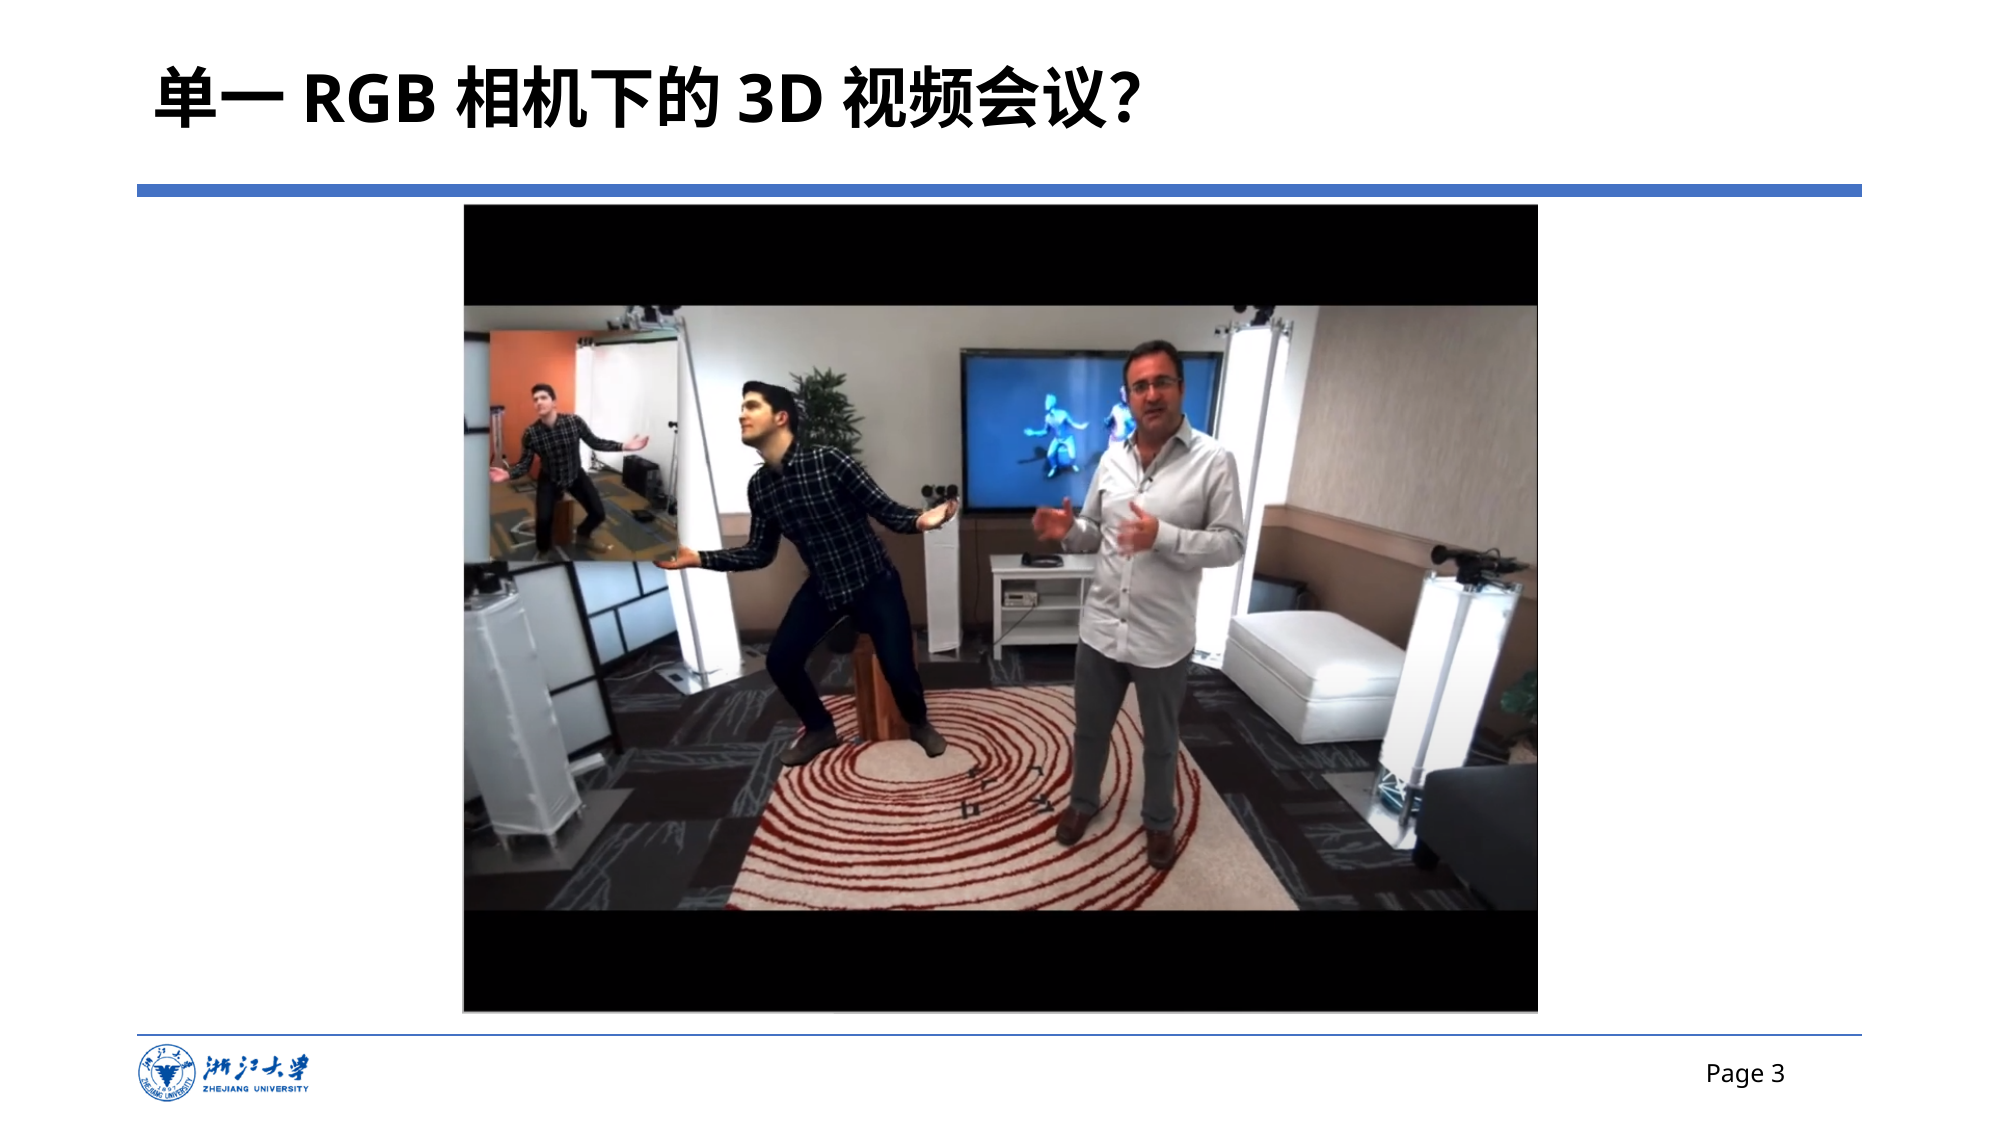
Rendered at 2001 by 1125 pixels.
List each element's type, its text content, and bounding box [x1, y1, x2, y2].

picture [137, 1029, 310, 1116]
title 单一RGB相机下的3D视频会议？ [137, 22, 1863, 179]
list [462, 201, 1538, 1014]
